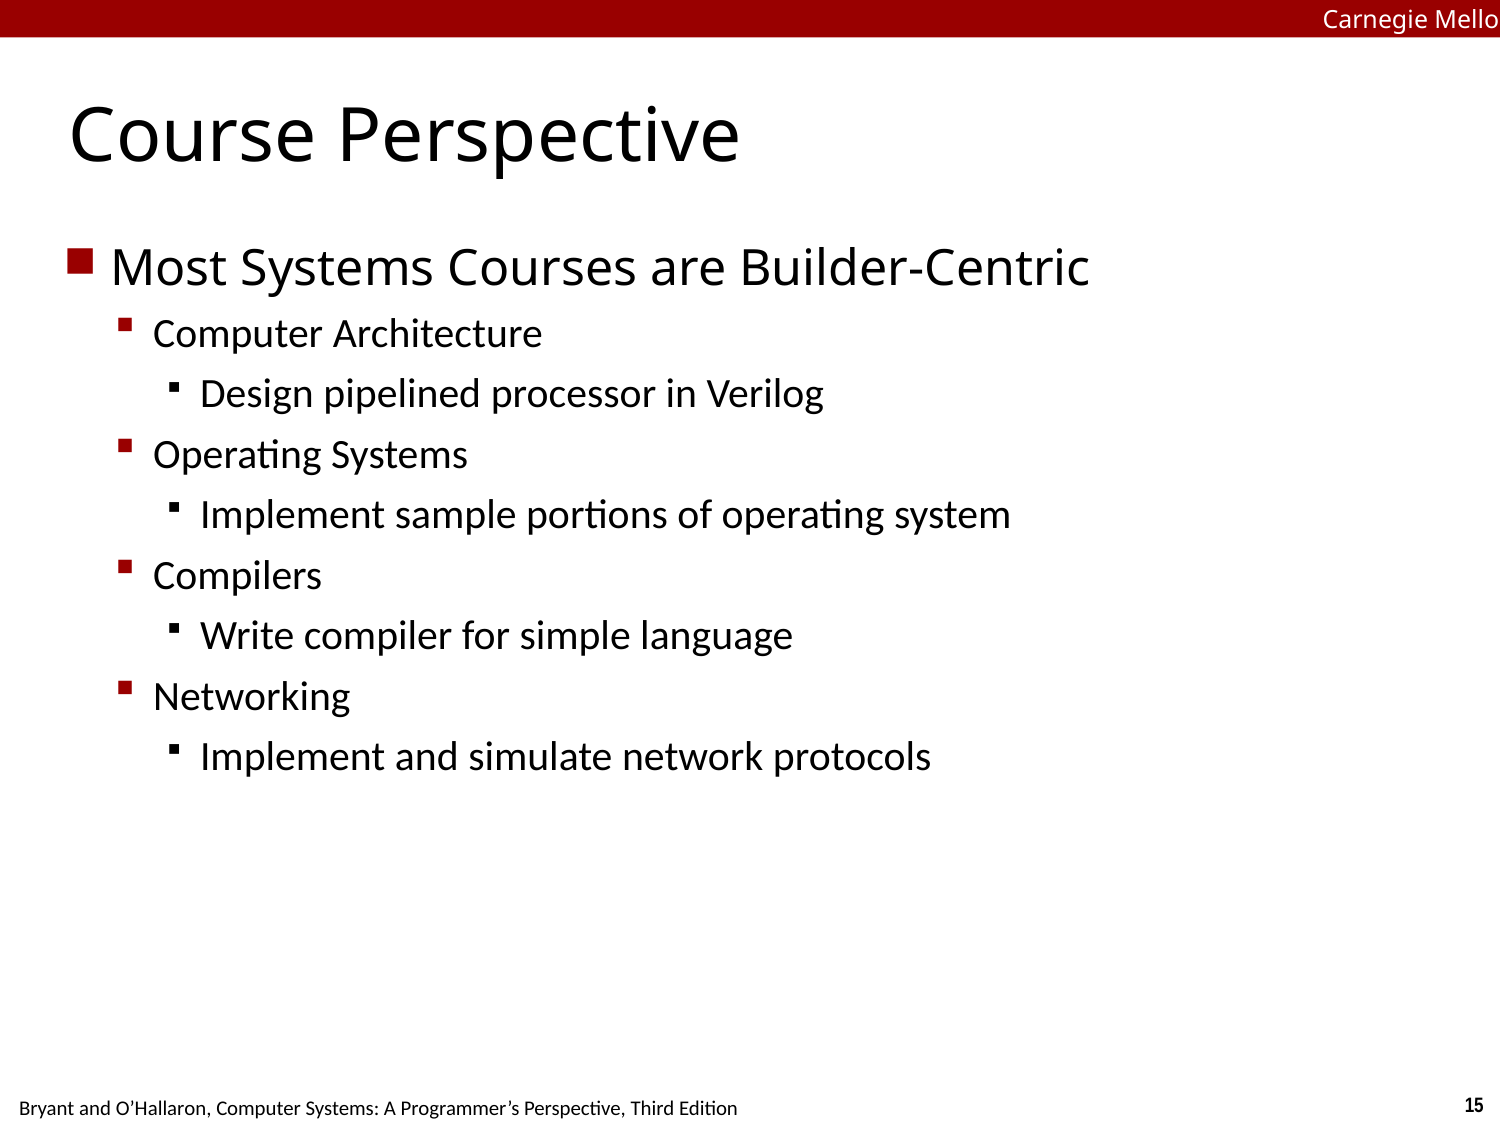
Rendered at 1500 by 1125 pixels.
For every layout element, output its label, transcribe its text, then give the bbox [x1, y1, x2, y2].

title Course Perspective [62, 41, 1438, 222]
text_box [0, 0, 1500, 38]
list Most Systems Courses are Builder-Centric Computer Architecture Design pipelined processor in Verilog Operating Systems Implement sample portions of operating system Compilers Write compiler for simple language Networking Implement and simulate network protocols [62, 228, 1438, 1122]
text_box Carnegie Mellon [1322, 3, 1500, 33]
